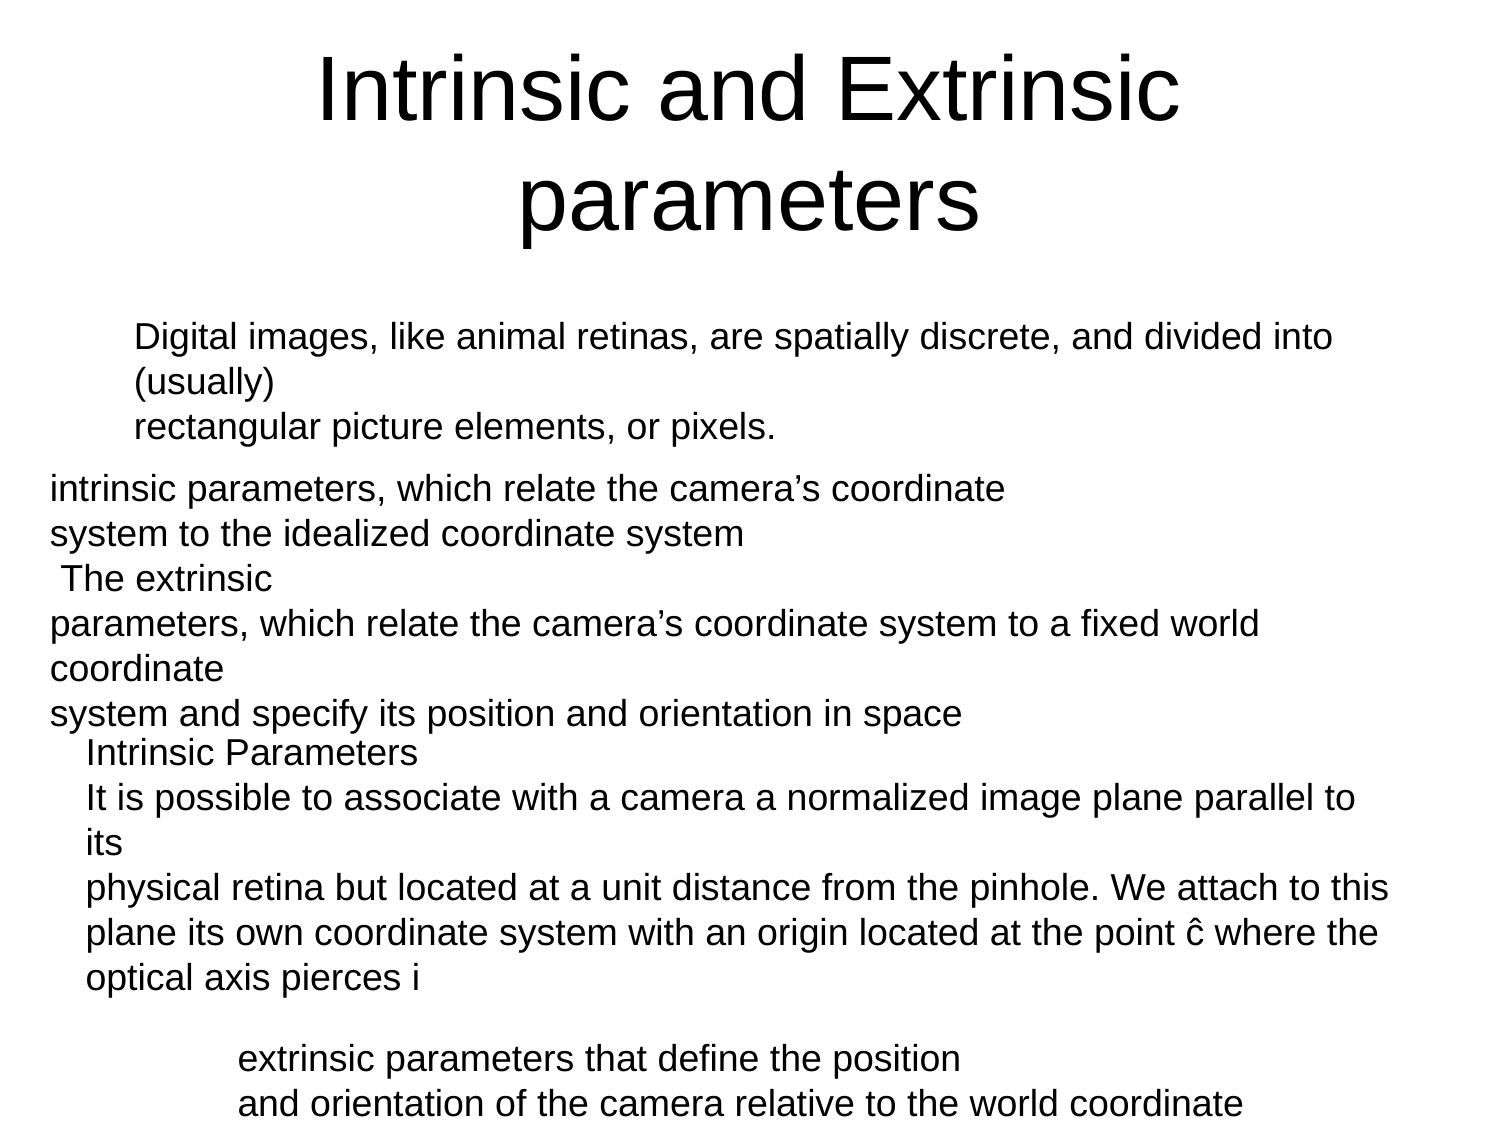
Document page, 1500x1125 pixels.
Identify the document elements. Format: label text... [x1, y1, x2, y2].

text_box Intrinsic and Extrinsic parameters [74, 36, 1425, 242]
text_box intrinsic parameters, which relate the camera’s coordinate system to the idealized coordinate system The extrinsic parameters, which relate the camera’s coordinate system to a fixed world coordinate system and specify its position and orientation in space [35, 456, 1460, 682]
text_box extrinsic parameters that define the position and orientation of the camera relative to the world coordinate frame. [222, 1026, 1376, 1125]
text_box Intrinsic Parameters It is possible to associate with a camera a normalized image plane parallel to its physical retina but located at a unit distance from the pinhole. We attach to this plane its own coordinate system with an origin located at the point ĉ where the optical axis pierces i [70, 720, 1419, 945]
text_box Digital images, like animal retinas, are spatially discrete, and divided into (usually) rectangular picture elements, or pixels. [119, 304, 1500, 404]
